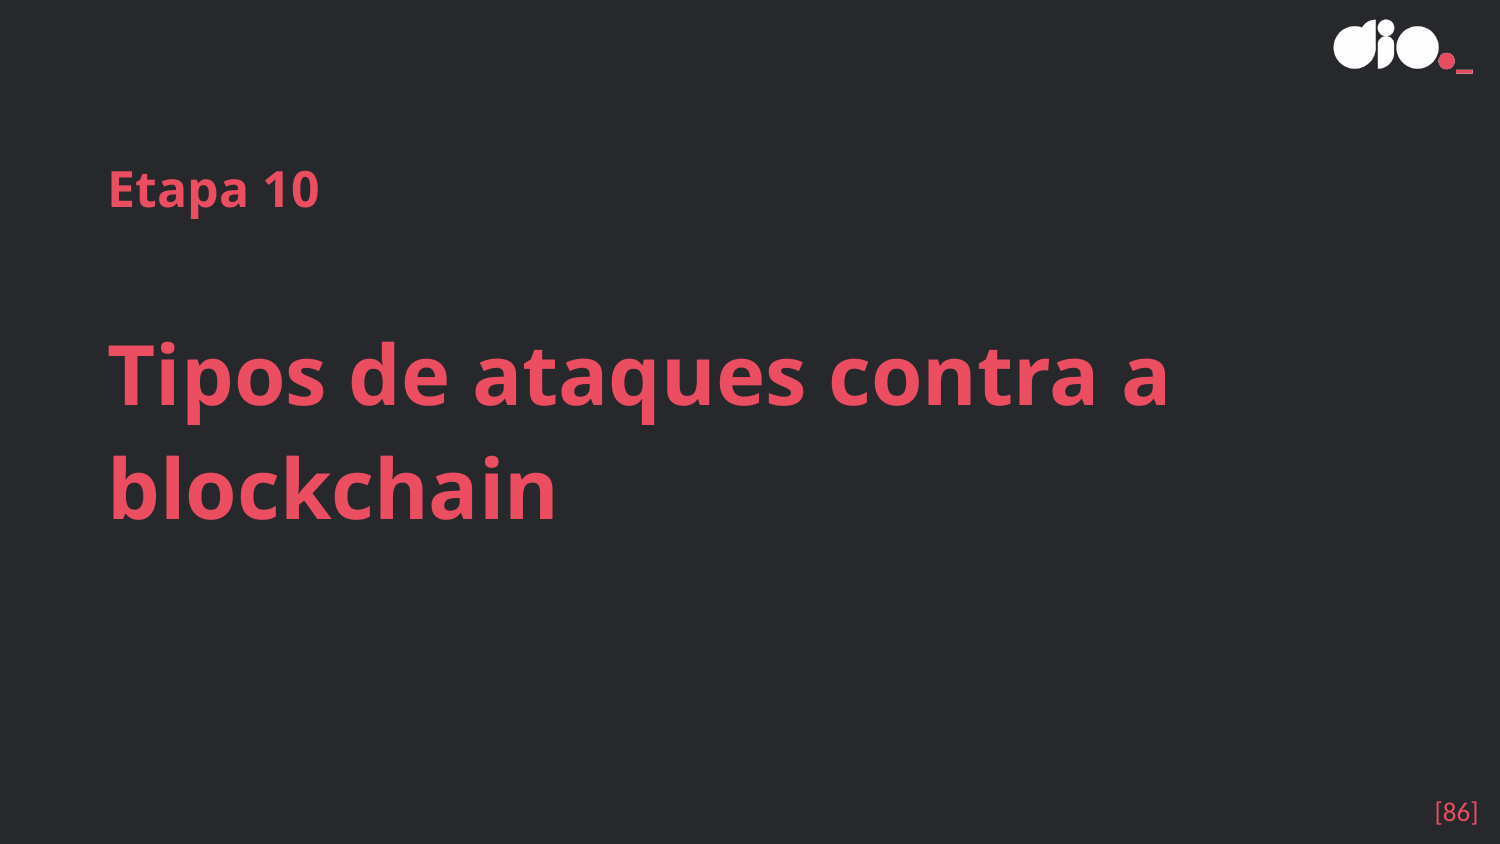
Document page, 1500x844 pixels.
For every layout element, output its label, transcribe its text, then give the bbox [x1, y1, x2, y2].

picture [1332, 19, 1474, 75]
text_box Tipos de ataques contra a blockchain [92, 292, 1309, 558]
text_box Etapa 10 [92, 142, 1309, 223]
slide_number [86] [1403, 779, 1494, 844]
